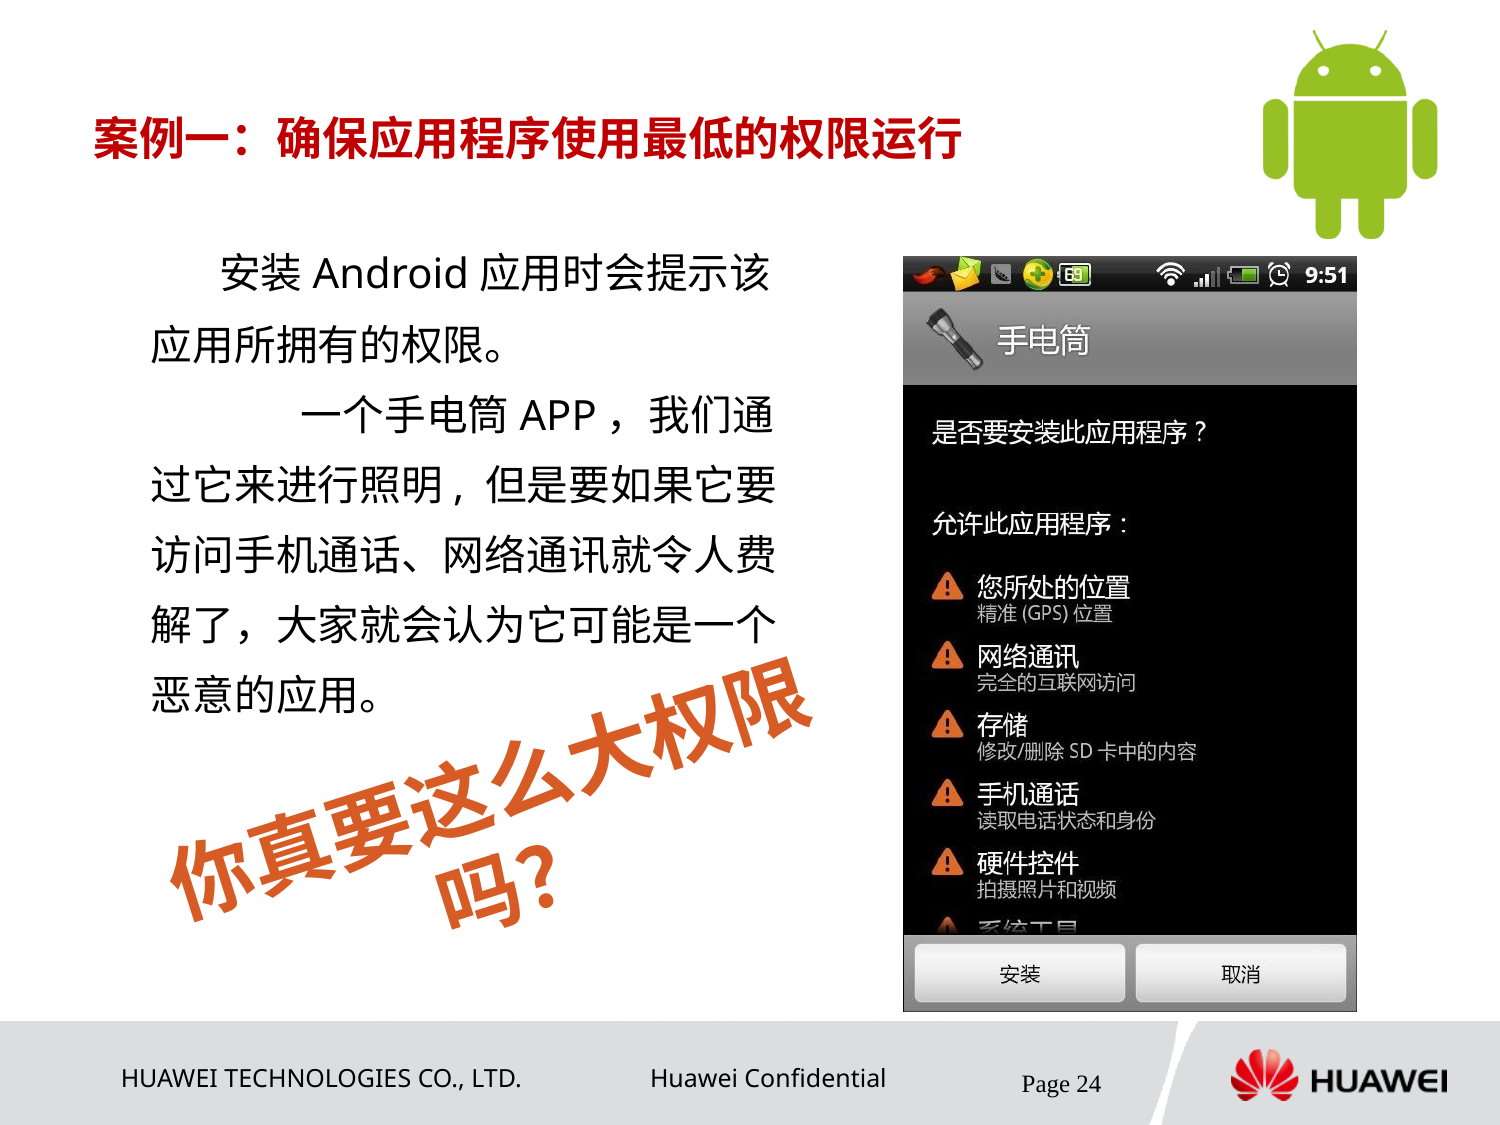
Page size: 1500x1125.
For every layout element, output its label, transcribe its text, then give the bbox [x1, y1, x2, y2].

text_box 案例一：确保应用程序使用最低的权限运行 [78, 101, 978, 172]
picture [0, 1021, 1500, 1125]
list 安装Android应用时会提示该应用所拥有的权限。 一个手电筒APP，我们通过它来进行照明, 但是要如果它要访问手机通话、网络通讯就令人费解了，大家就会认为它可能是一个恶意的应用。 [88, 207, 810, 811]
slide_number Page 24 [1021, 1042, 1152, 1118]
picture [903, 256, 1357, 1012]
picture [1245, 30, 1454, 239]
text_box 你真要这么大权限吗？ [88, 609, 898, 1059]
